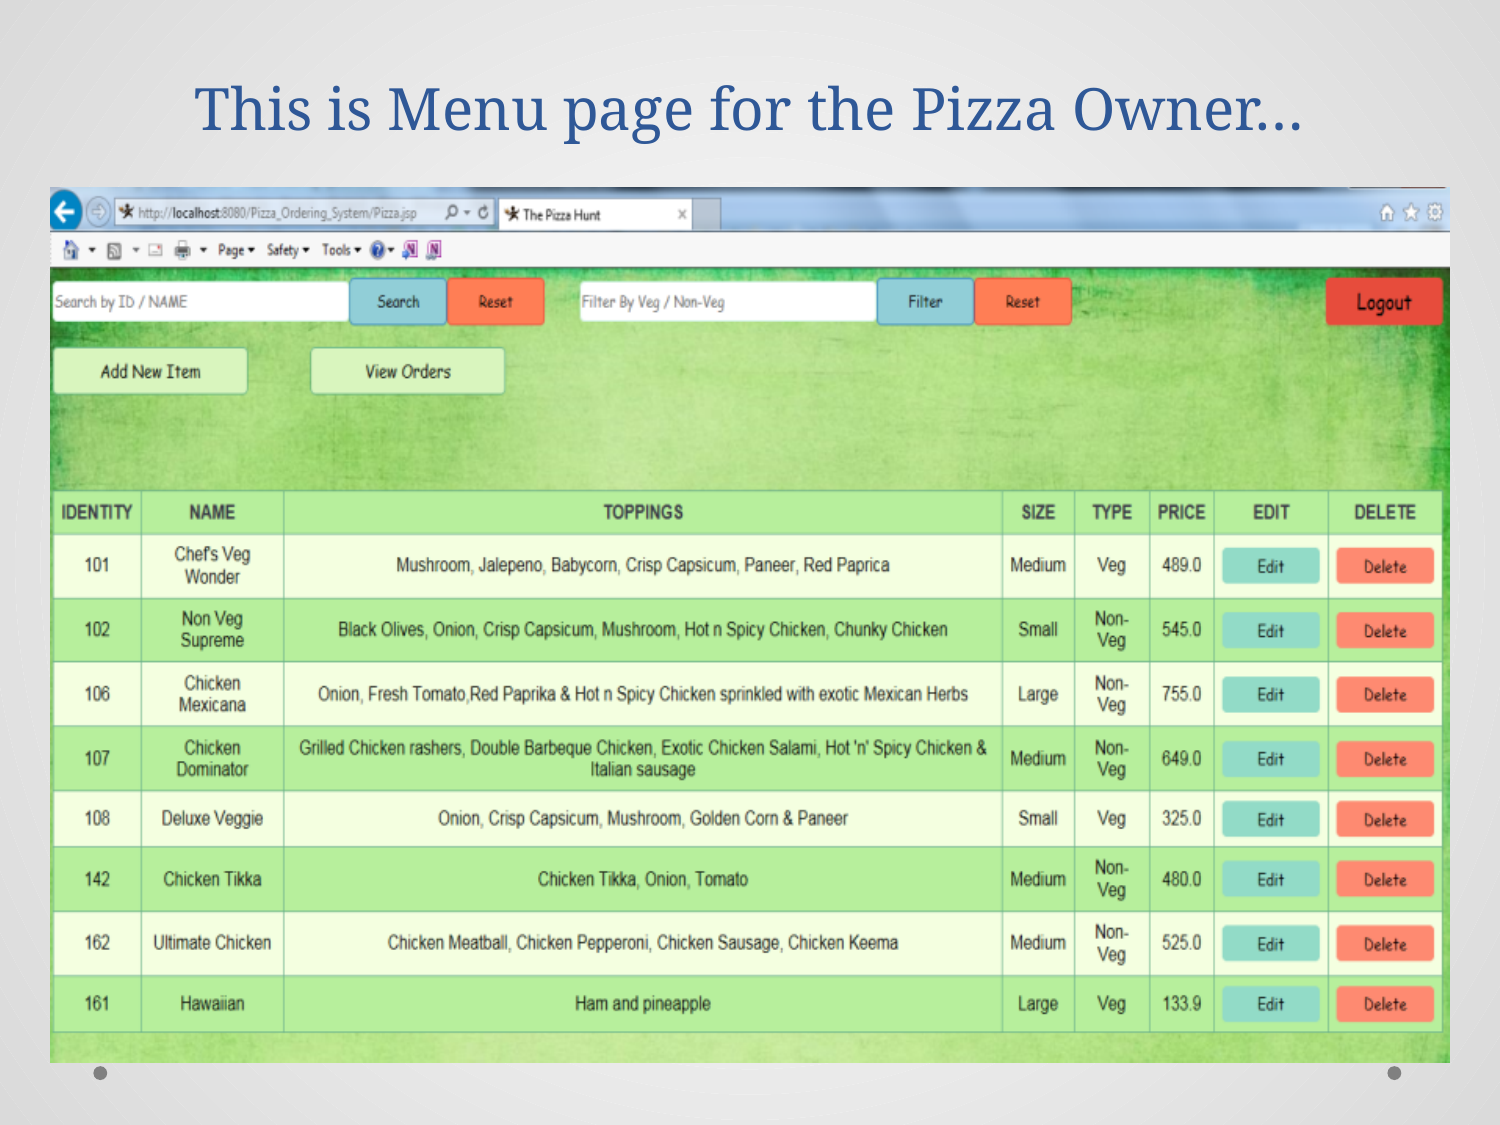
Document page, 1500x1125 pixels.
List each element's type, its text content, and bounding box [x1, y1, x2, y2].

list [49, 187, 1451, 1063]
title This is Menu page for the Pizza Owner… [75, 0, 1425, 150]
